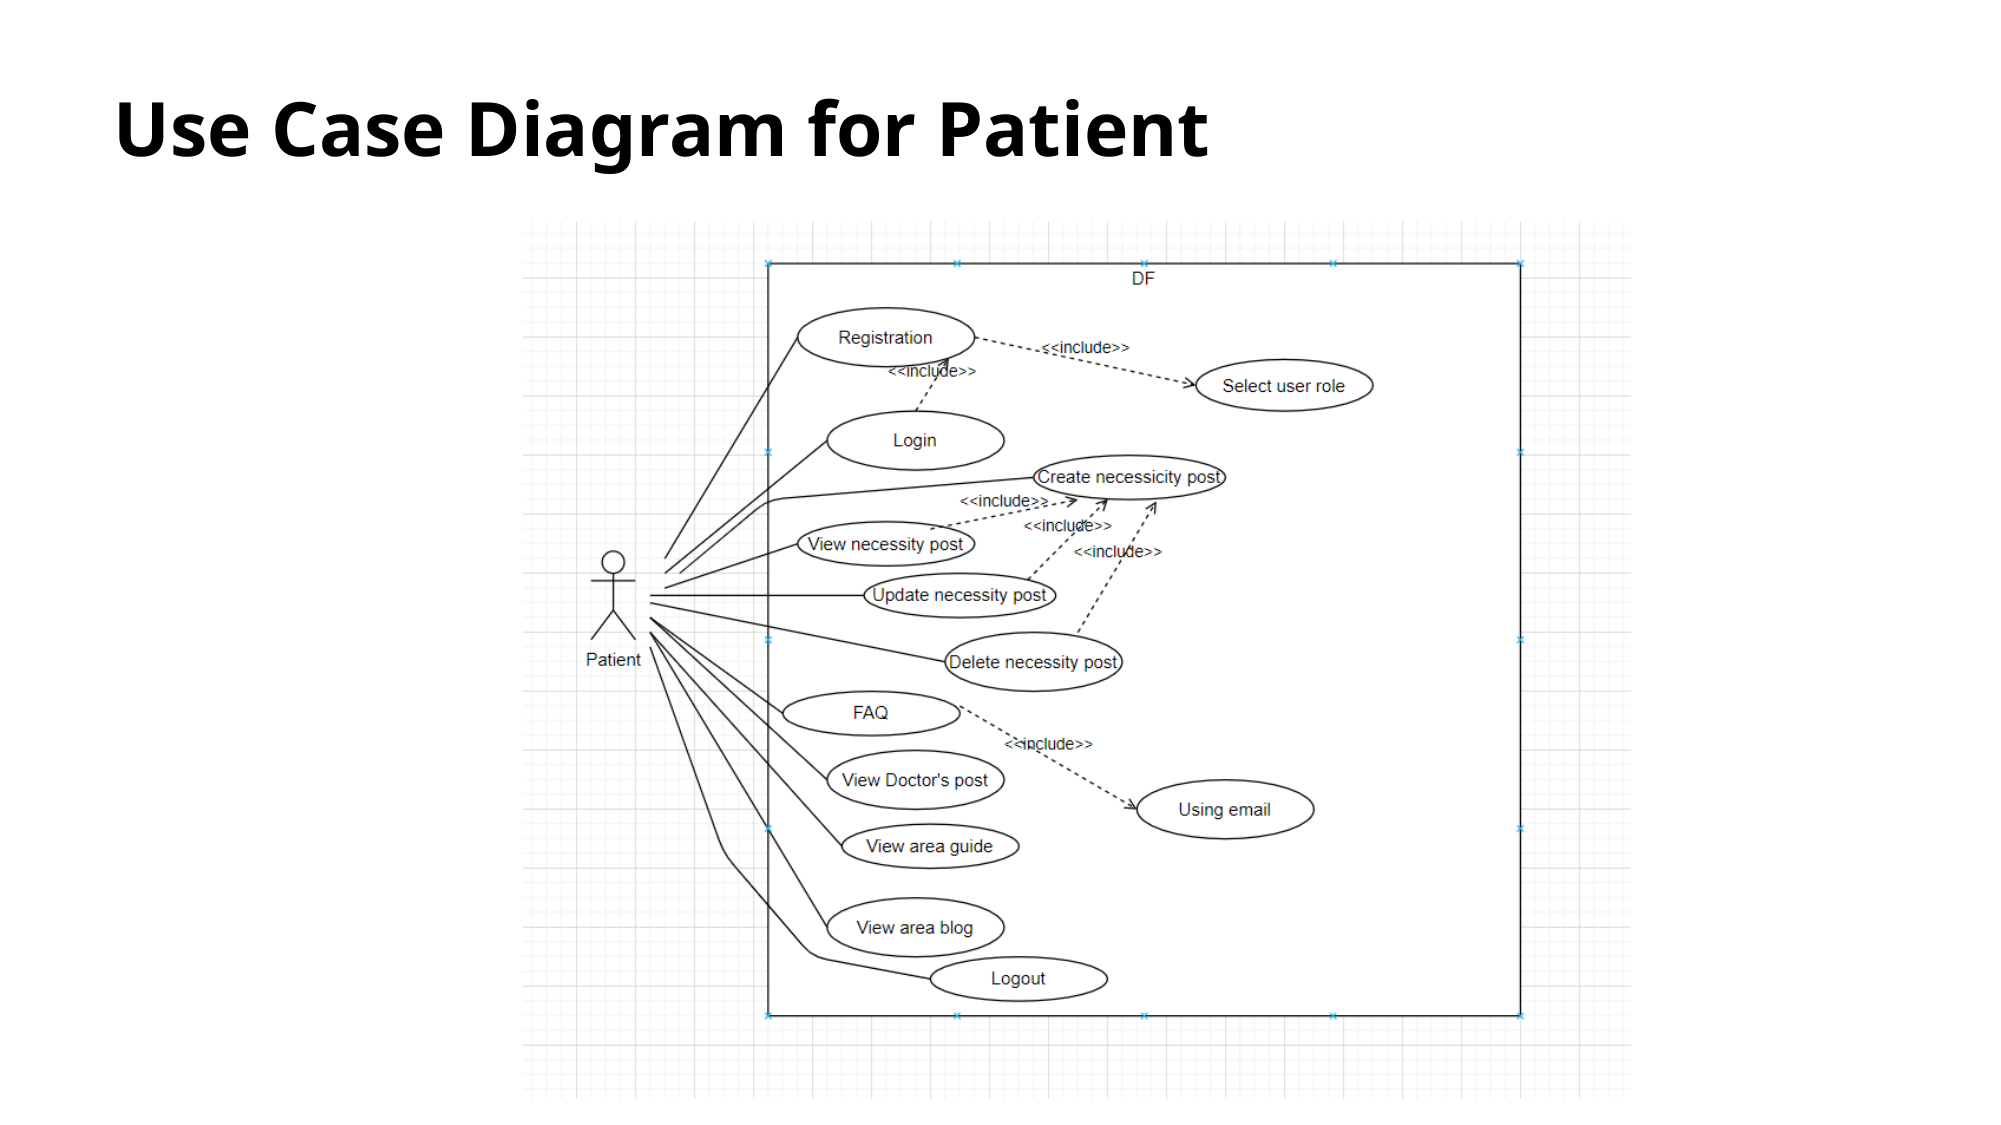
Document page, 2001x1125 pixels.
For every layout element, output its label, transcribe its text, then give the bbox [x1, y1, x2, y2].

picture [523, 221, 1631, 1099]
title Use Case Diagram for Patient [98, 66, 1810, 199]
